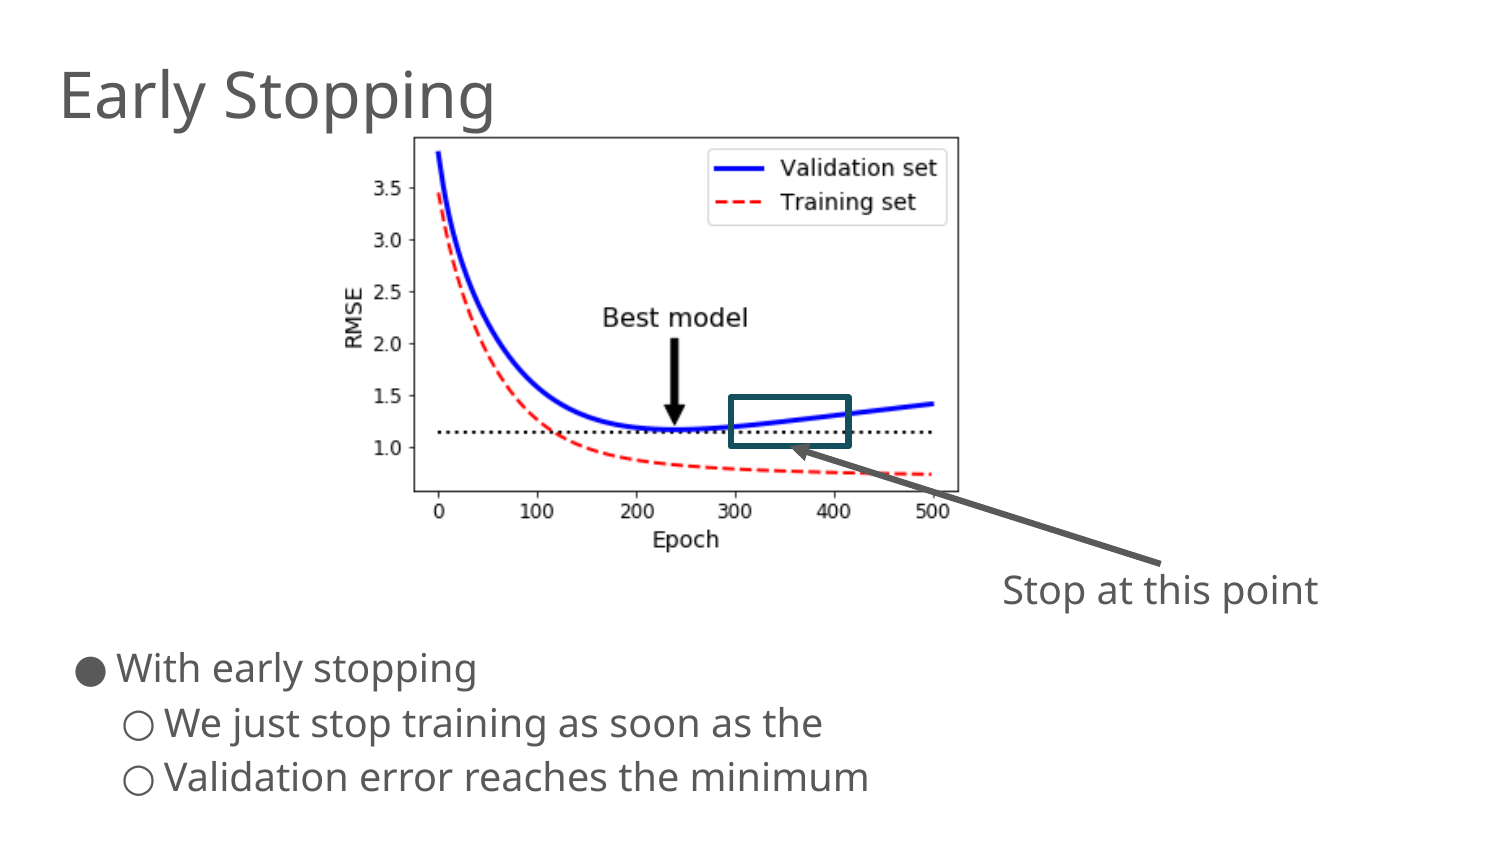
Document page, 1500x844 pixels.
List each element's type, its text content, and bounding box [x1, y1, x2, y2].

text_box Stop at this point [991, 563, 1330, 614]
text_box With early stopping We just stop training as soon as the Validation error reaches the minimum [58, 626, 1442, 788]
picture [331, 121, 975, 565]
text_box Early Stopping [58, 36, 1442, 138]
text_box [789, 446, 1161, 565]
